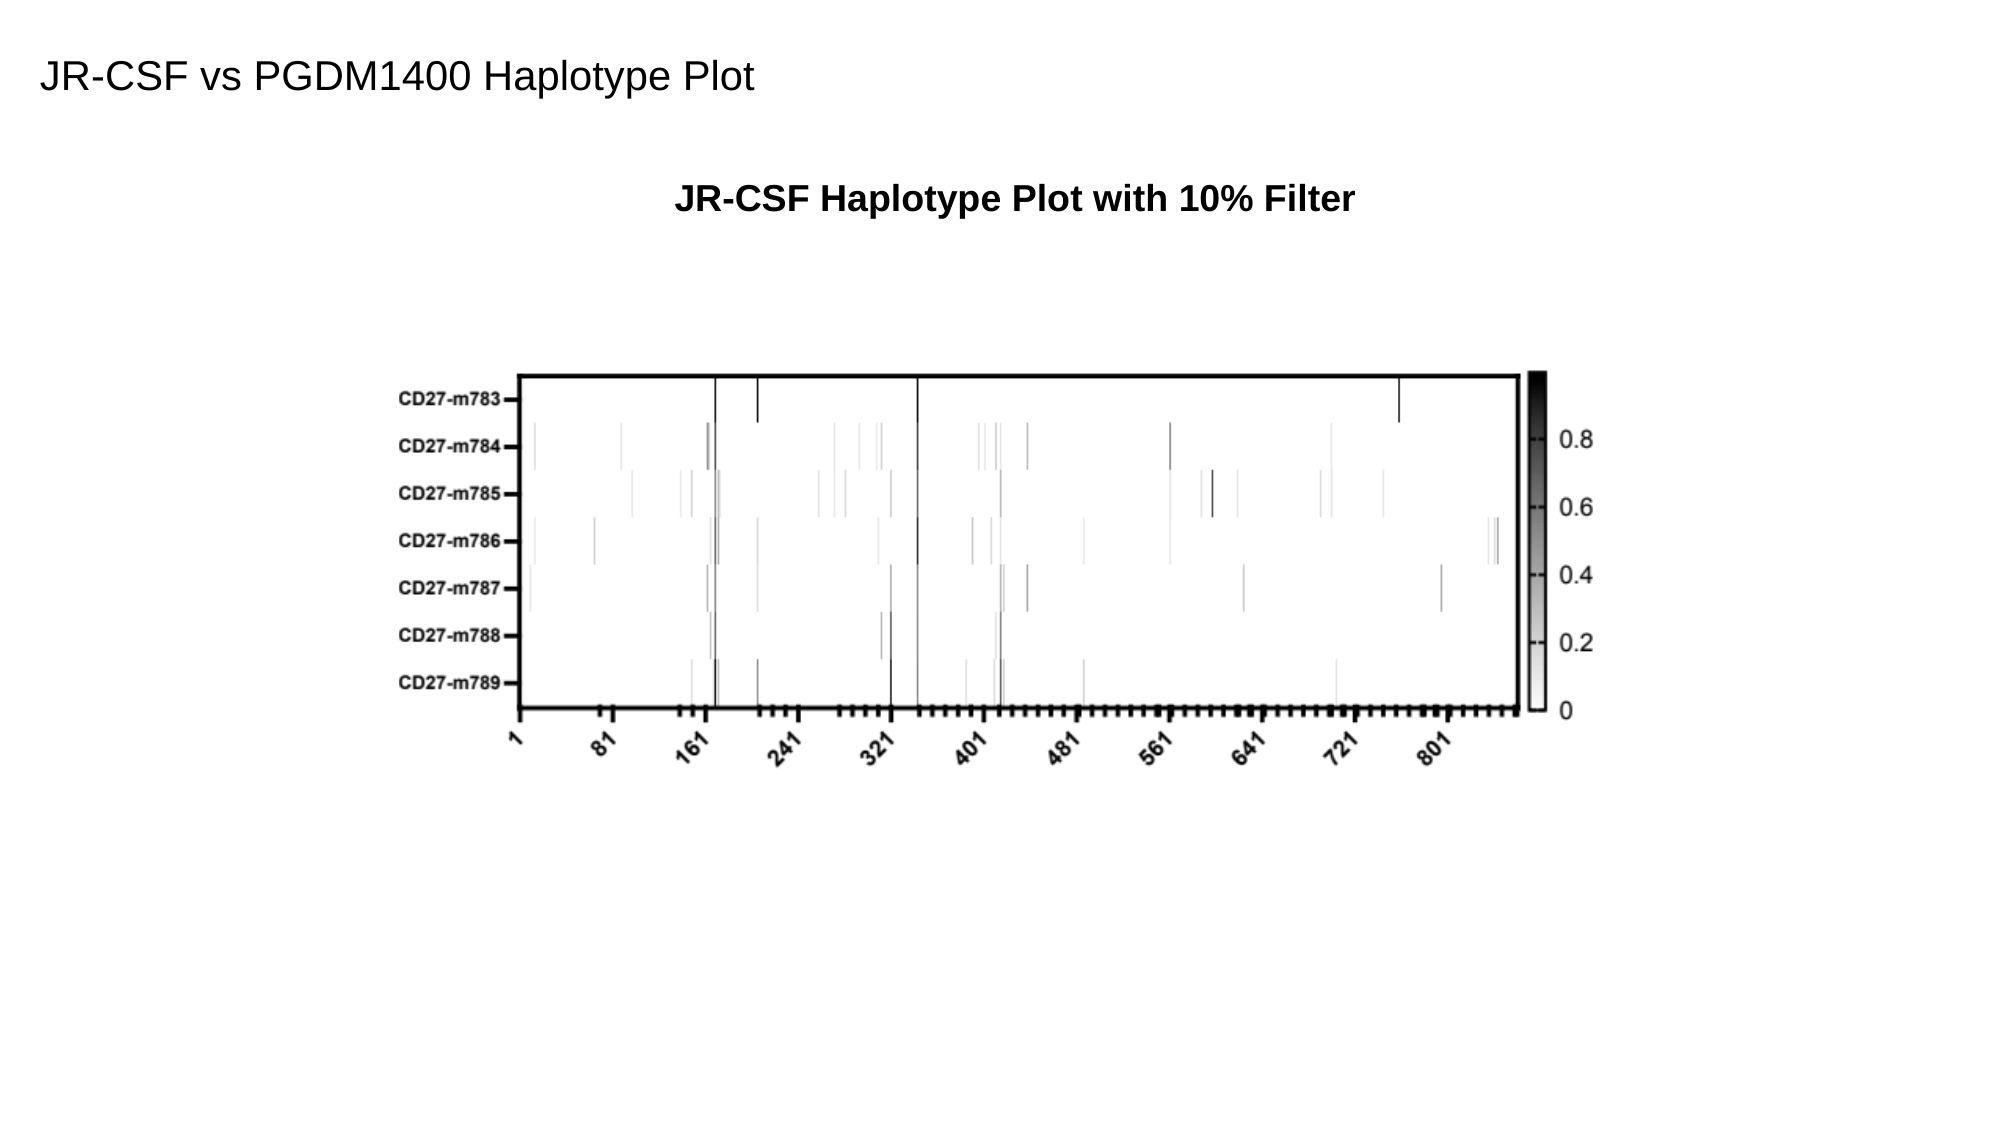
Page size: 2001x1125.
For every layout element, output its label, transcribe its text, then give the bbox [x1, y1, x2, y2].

title JR-CSF vs PGDM1400 Haplotype Plot [24, 18, 1975, 186]
picture [398, 355, 1602, 770]
text_box JR-CSF Haplotype Plot with 10% Filter [659, 166, 1466, 227]
